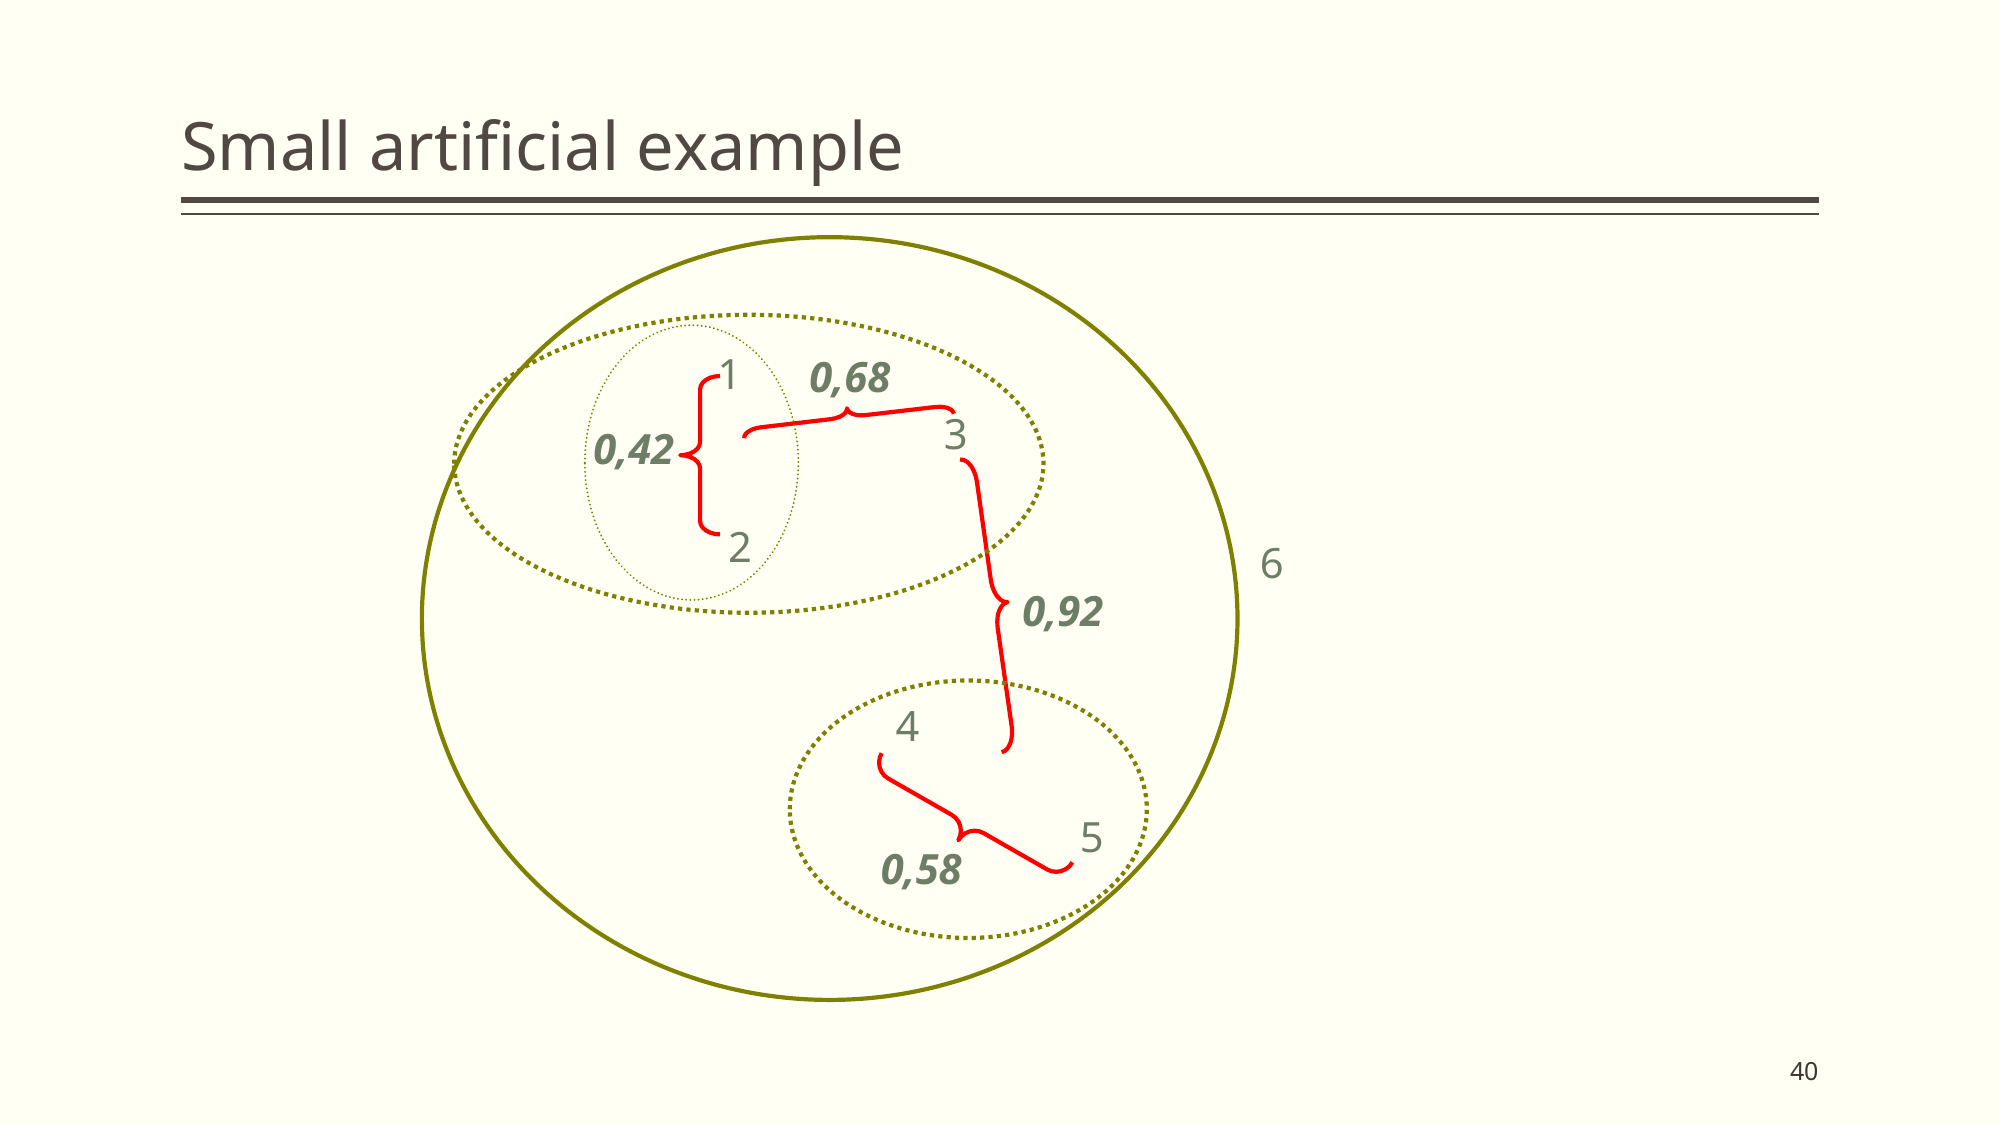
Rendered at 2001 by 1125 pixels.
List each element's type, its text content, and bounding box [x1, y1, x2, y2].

slide_number 40 [1518, 1042, 1819, 1103]
title Small artificial example [181, 12, 1819, 193]
text_box [454, 369, 520, 468]
text_box [421, 237, 1238, 1000]
text_box 6 [1244, 529, 1299, 594]
